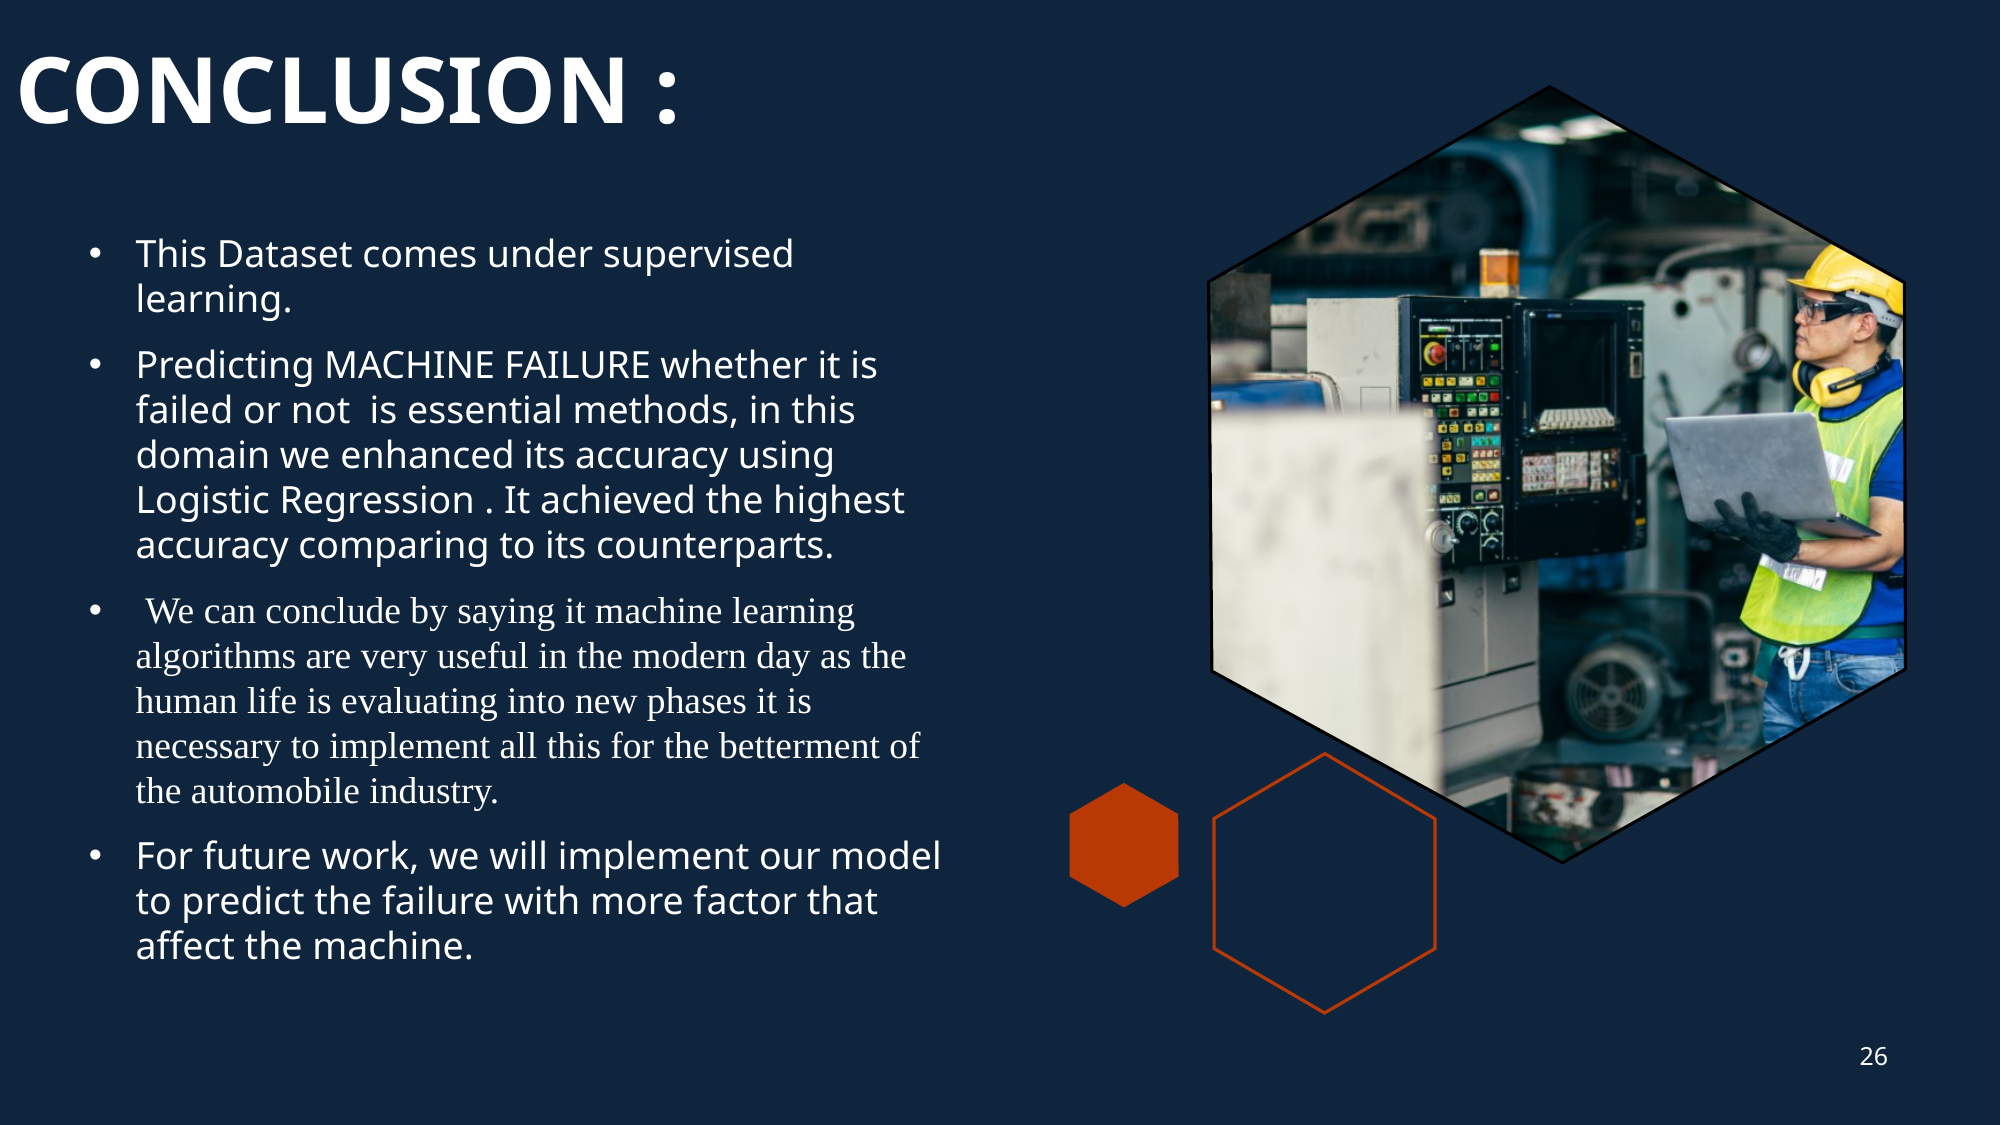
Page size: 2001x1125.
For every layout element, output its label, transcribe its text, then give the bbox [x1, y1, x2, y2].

picture [1208, 86, 1906, 863]
title CONCLUSION : [0, 36, 1612, 255]
text_box 26 [1836, 1027, 1912, 1088]
list This Dataset comes under supervised learning. Predicting MACHINE FAILURE whether it is failed or not is essential methods, in this domain we enhanced its accuracy using Logistic Regression . It achieved the highest accuracy comparing to its counterparts. We can conclude by saying it machine learning algorithms are very useful in the modern day as the human life is evaluating into new phases it is necessary to implement all this for the betterment of the automobile industry. For future work, we will implement our model to predict the failure with more factor that affect the machine. [73, 255, 965, 863]
